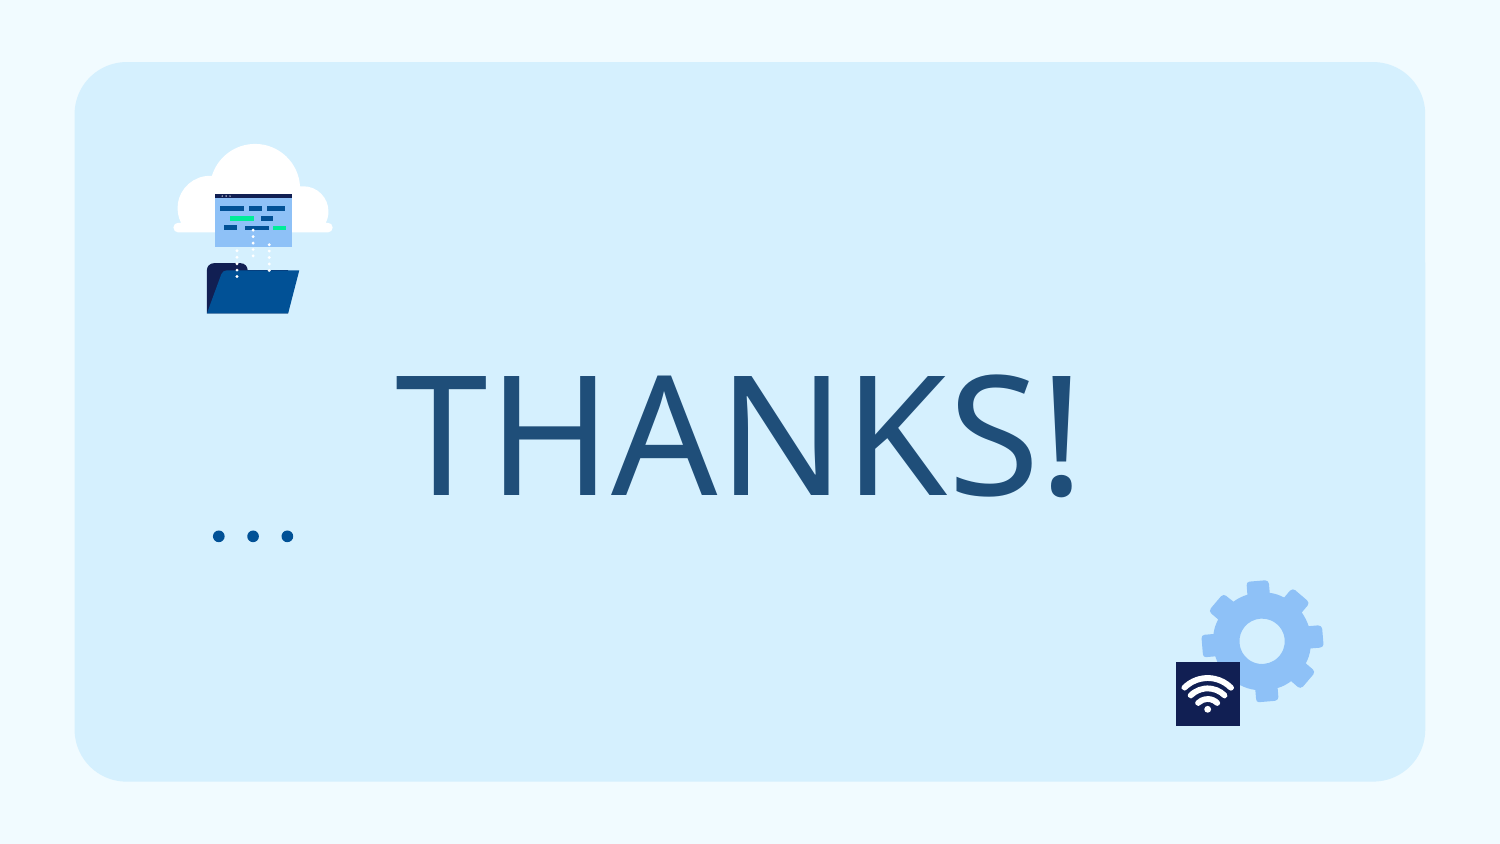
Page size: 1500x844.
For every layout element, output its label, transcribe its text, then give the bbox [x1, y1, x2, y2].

text_box [1201, 580, 1324, 703]
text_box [173, 143, 333, 314]
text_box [212, 530, 294, 543]
title THANKS! [332, 313, 1148, 818]
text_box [1175, 661, 1240, 727]
